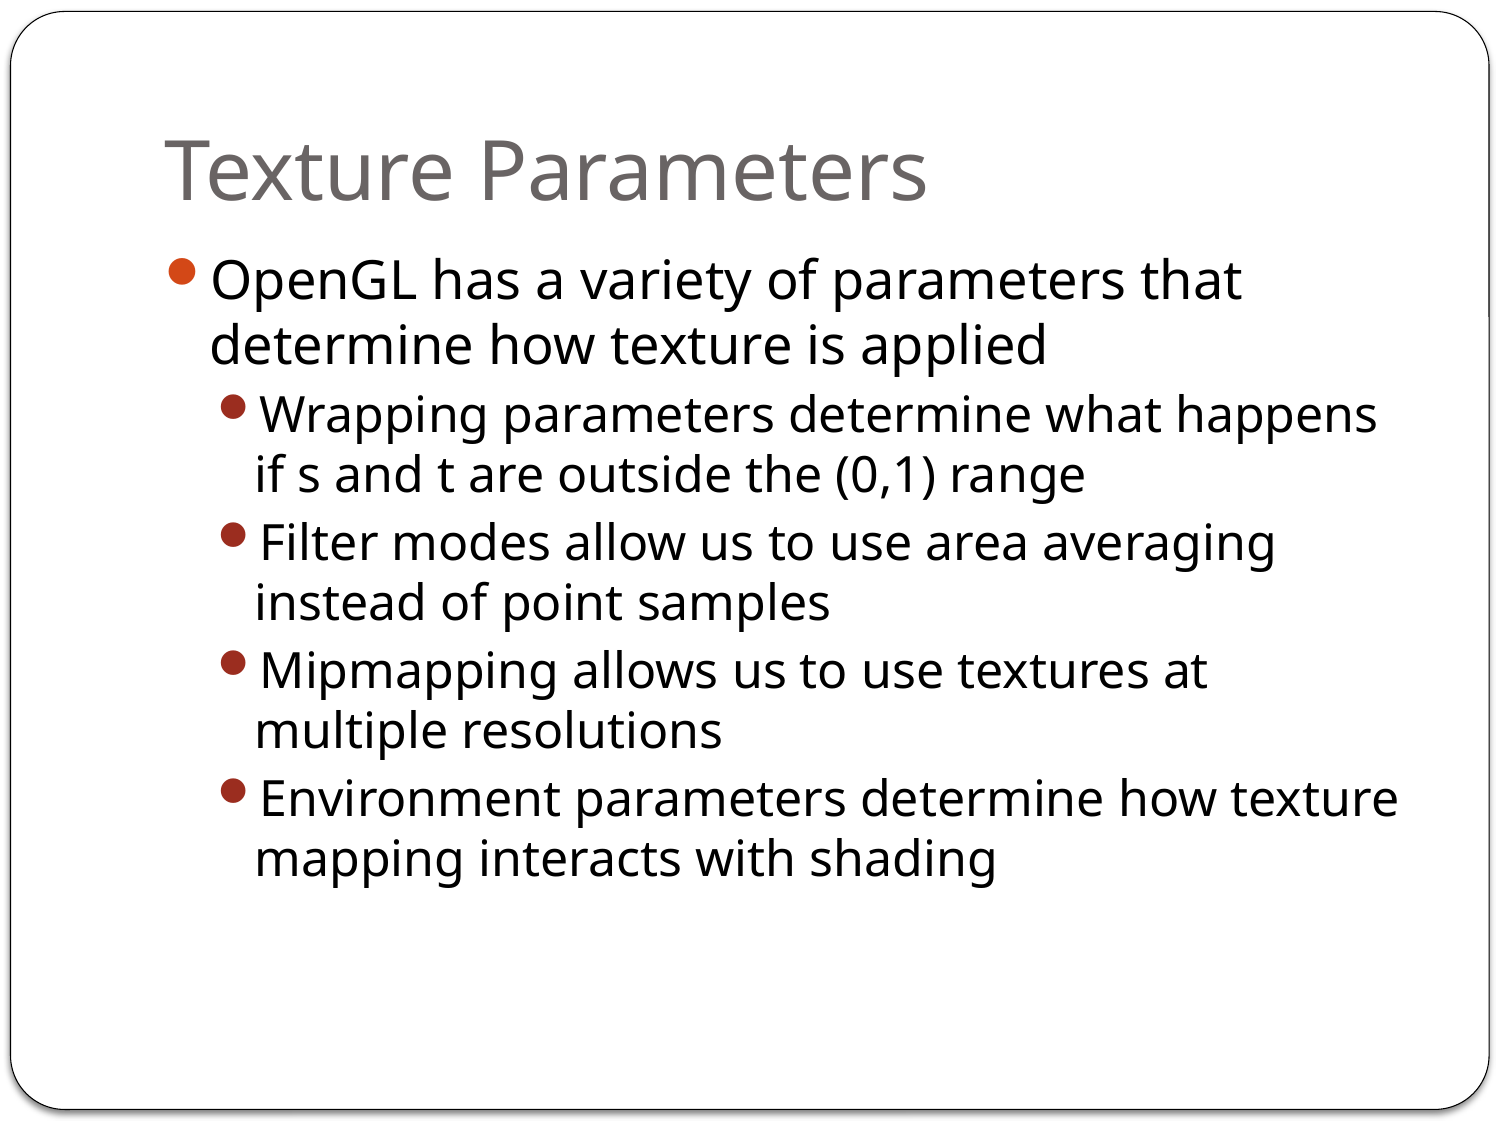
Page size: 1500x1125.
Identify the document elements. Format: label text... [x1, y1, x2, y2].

list OpenGL has a variety of parameters that determine how texture is applied Wrapping parameters determine what happens if s and t are outside the (0,1) range Filter modes allow us to use area averaging instead of point samples Mipmapping allows us to use textures at multiple resolutions Environment parameters determine how texture mapping interacts with shading [150, 237, 1425, 988]
title Texture Parameters [150, 45, 1425, 233]
